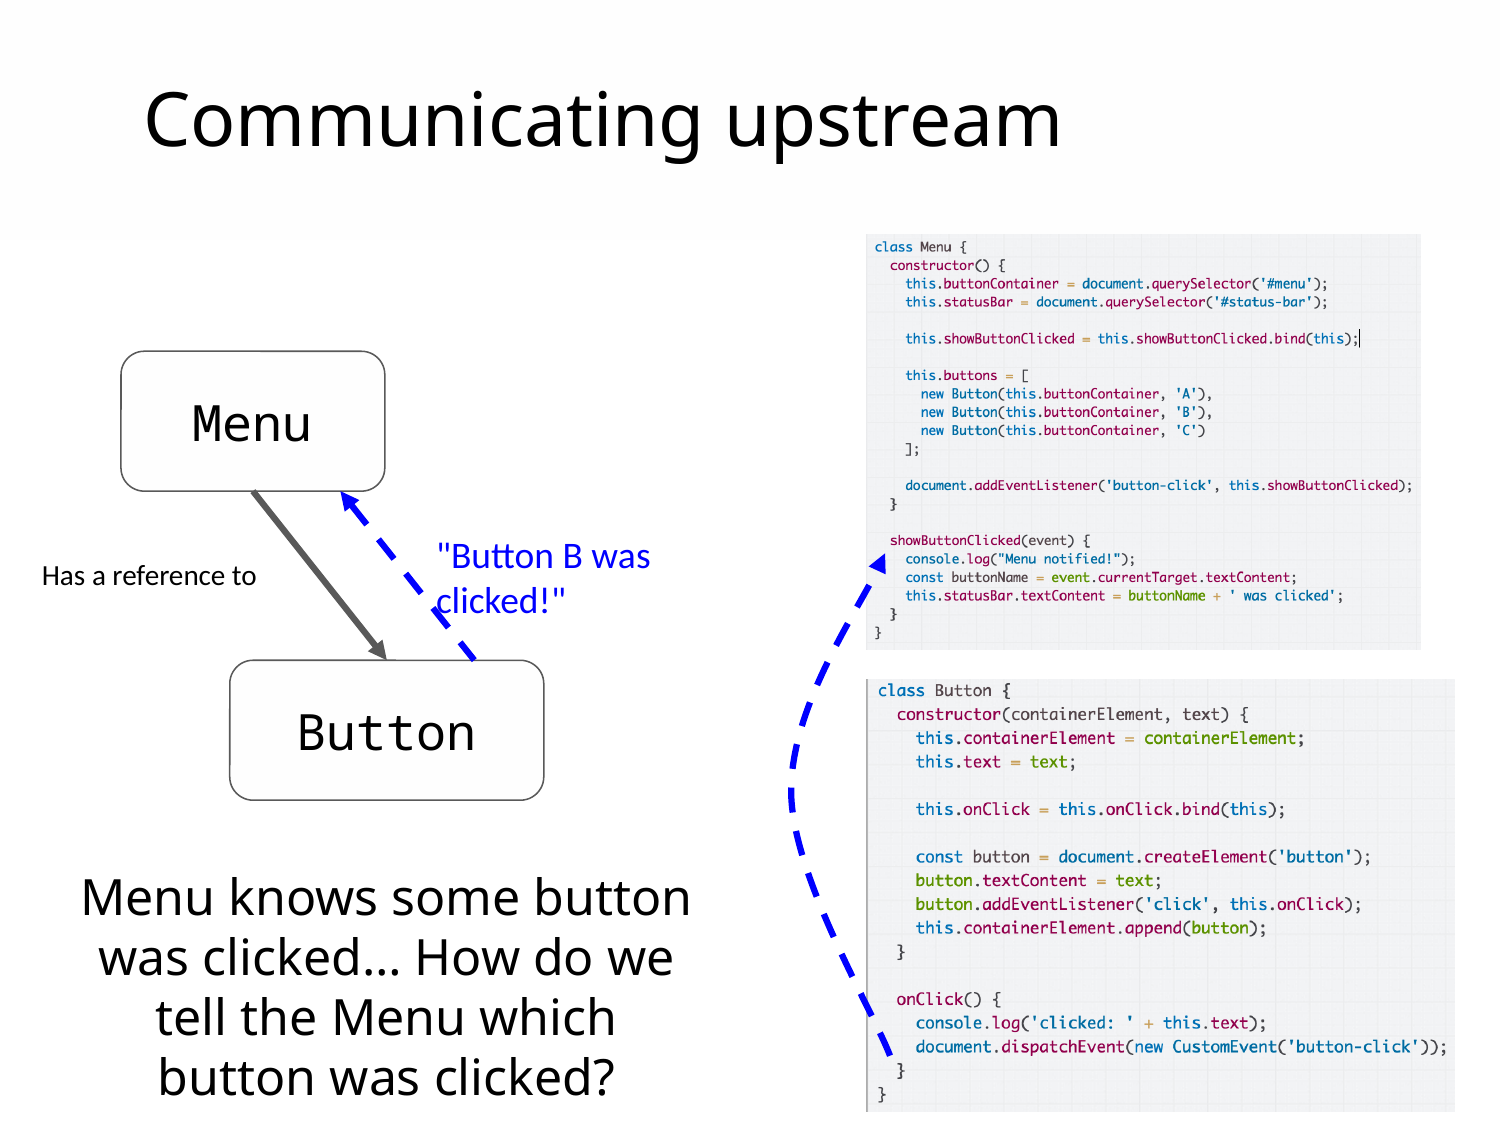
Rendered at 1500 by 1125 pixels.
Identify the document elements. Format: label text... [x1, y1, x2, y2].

text_box Menu knows some button was clicked… How do we tell the Menu which button was clicked? [56, 850, 717, 1020]
text_box Button [229, 660, 544, 801]
text_box Has a reference to [27, 541, 341, 611]
text_box [341, 602, 387, 661]
text_box [791, 600, 887, 995]
text_box Menu [120, 351, 385, 492]
picture [866, 679, 1455, 1113]
picture [866, 234, 1422, 650]
text_box [340, 491, 475, 661]
text_box "Button B was clicked!" [421, 516, 735, 586]
text_box Communicating upstream [128, 56, 1372, 183]
